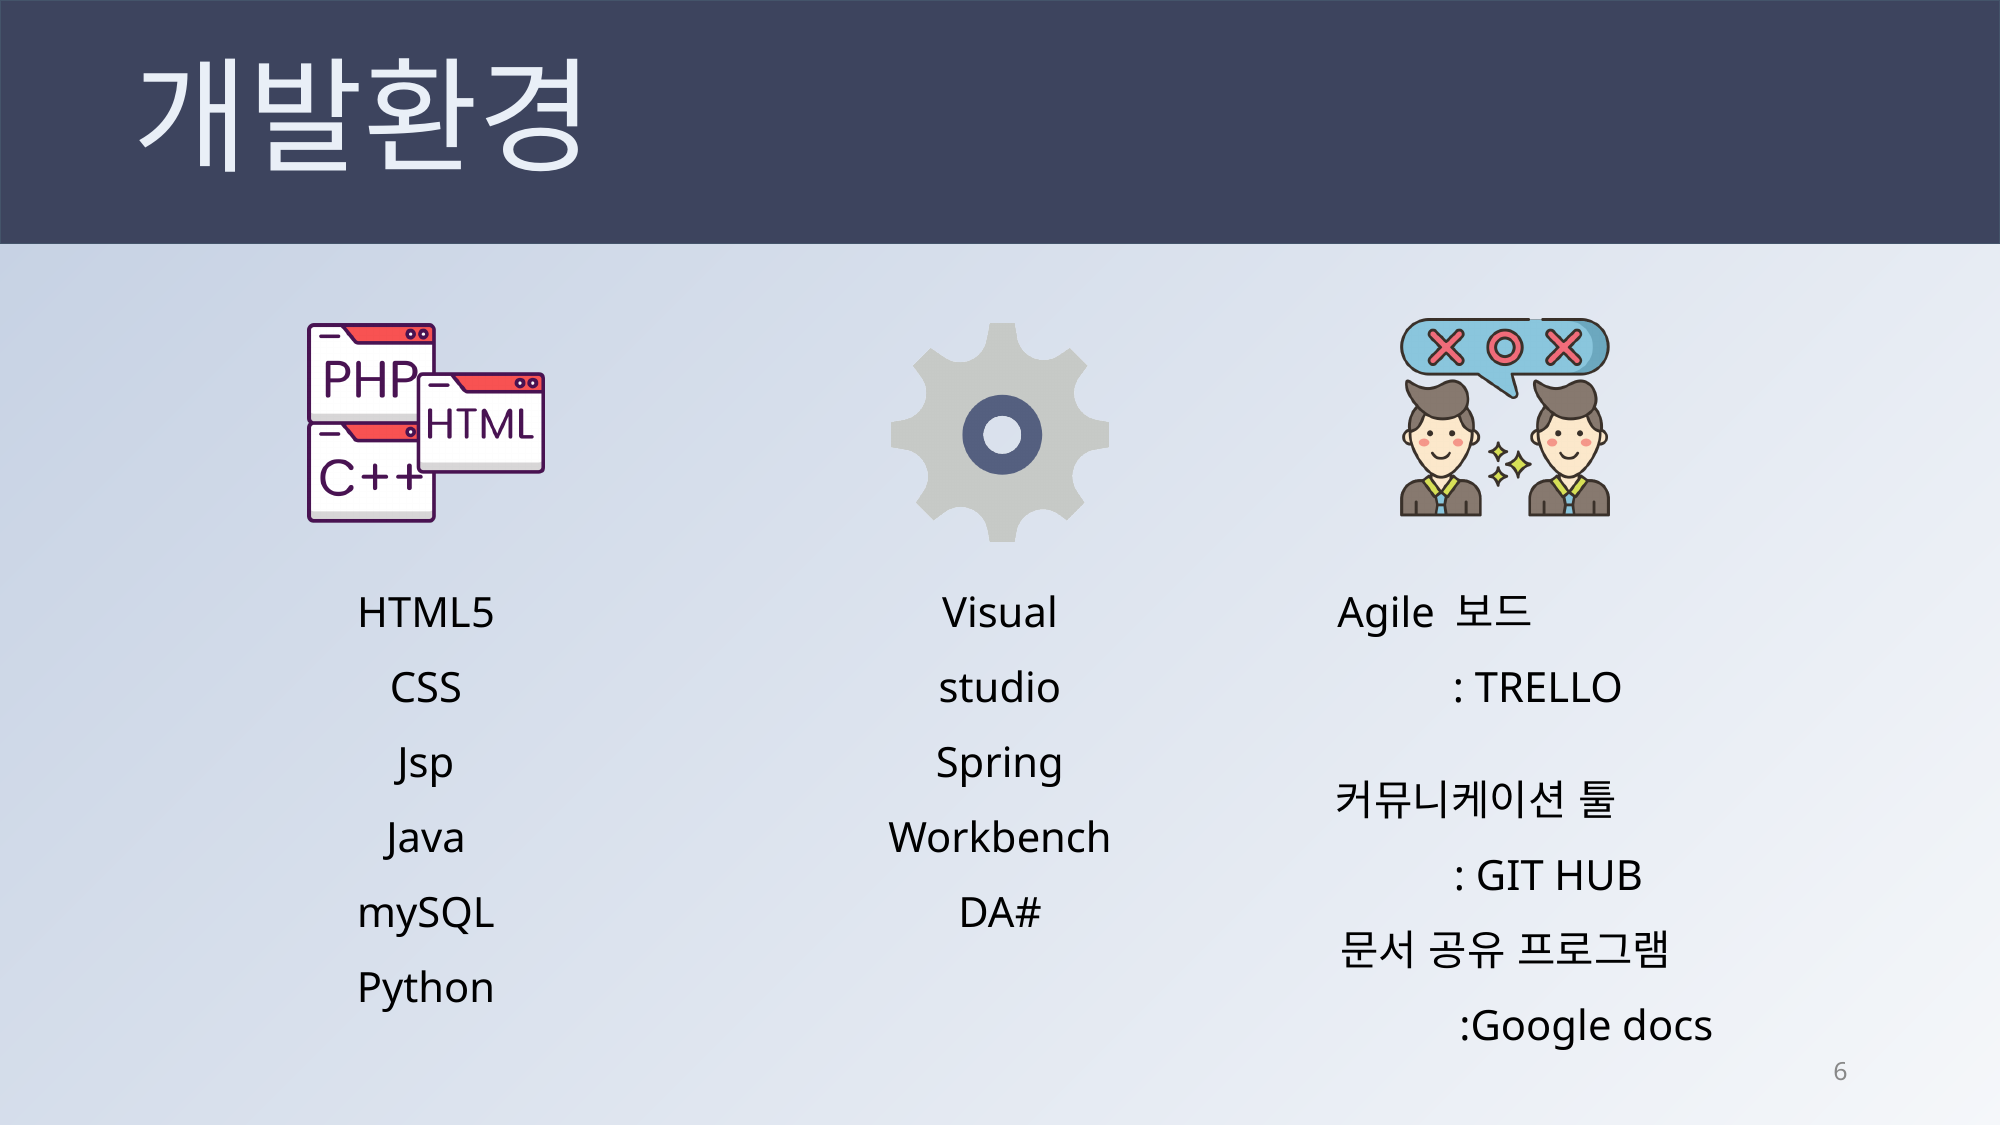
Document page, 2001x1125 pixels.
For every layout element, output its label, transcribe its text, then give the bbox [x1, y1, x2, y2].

picture [890, 322, 1110, 542]
text_box Agile 보드 : TRELLO 커뮤니케이션 툴 : GIT HUB 문서 공유 프로그램 :Google docs [1266, 553, 1745, 1077]
text_box [0, 0, 2000, 244]
text_box Visual studio Spring Workbench DA# [862, 553, 1138, 938]
title 개발환경 [118, 12, 1844, 231]
text_box HTML5 CSS Jsp Java mySQL Python [339, 553, 513, 1014]
slide_number 5 [1412, 1042, 1863, 1103]
picture [1387, 303, 1624, 541]
picture [307, 303, 545, 541]
